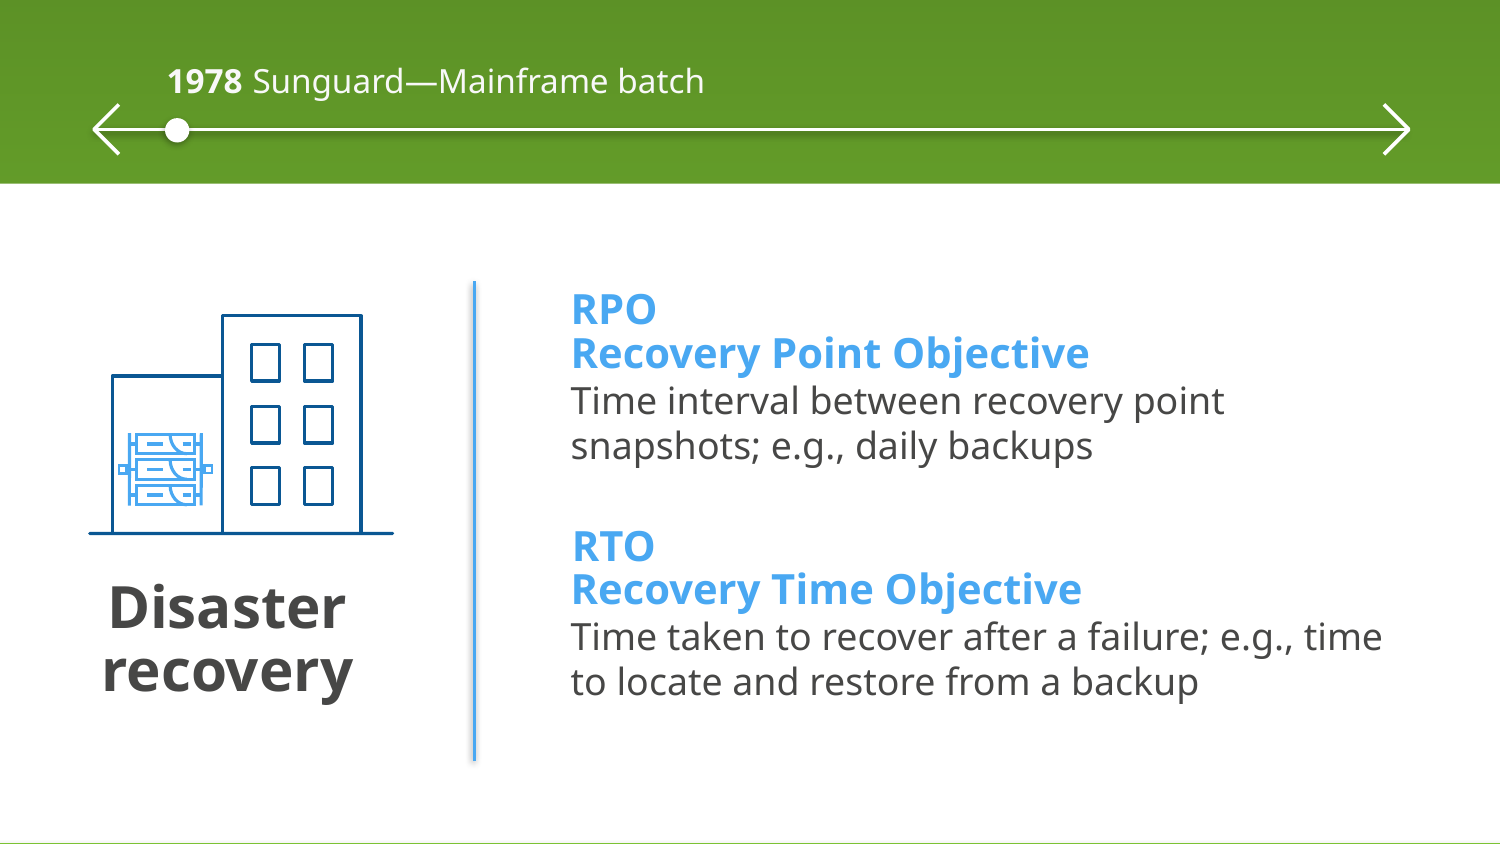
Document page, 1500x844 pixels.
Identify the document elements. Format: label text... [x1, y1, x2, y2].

text_box Disaster recovery [86, 570, 369, 712]
text_box [1384, 104, 1409, 131]
text_box Recovery Point Objective Time interval between recovery point snapshots; e.g., daily backups [555, 319, 1477, 475]
text_box [1384, 138, 1401, 155]
text_box RPO [555, 275, 673, 341]
text_box [94, 104, 119, 129]
text_box [102, 138, 119, 155]
text_box Recovery Time Objective Time taken to recover after a failure; e.g., time to locate and restore from a backup [555, 555, 1477, 711]
text_box [0, 183, 1500, 841]
text_box [166, 138, 188, 144]
text_box RTO [557, 512, 671, 577]
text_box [89, 315, 393, 534]
text_box 1978 Sunguard—Mainframe batch [151, 48, 1073, 109]
text_box [164, 117, 190, 128]
